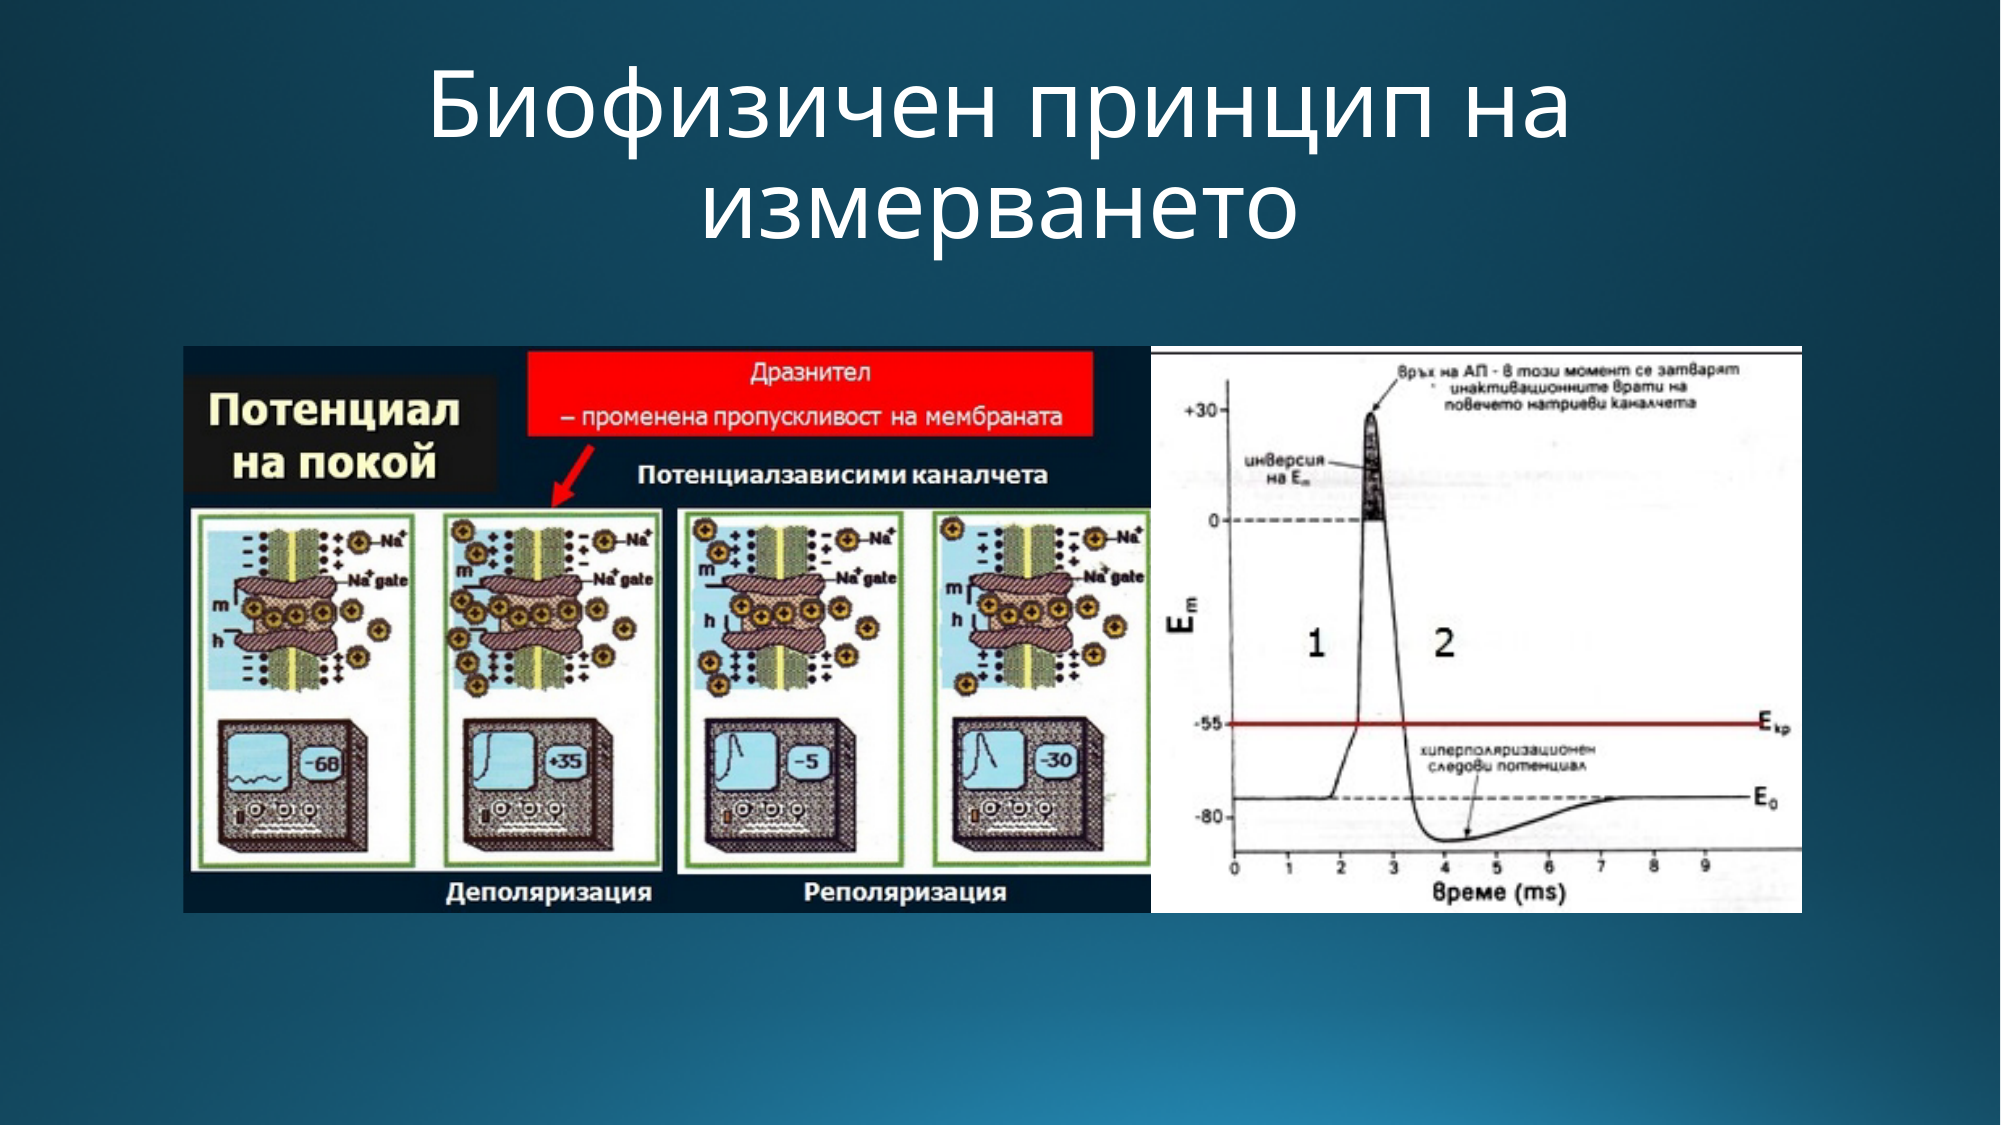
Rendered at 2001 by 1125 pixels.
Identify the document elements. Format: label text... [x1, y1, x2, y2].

picture [0, 0, 2001, 1125]
title Биофизичен принцип на измерването [137, 49, 1863, 267]
